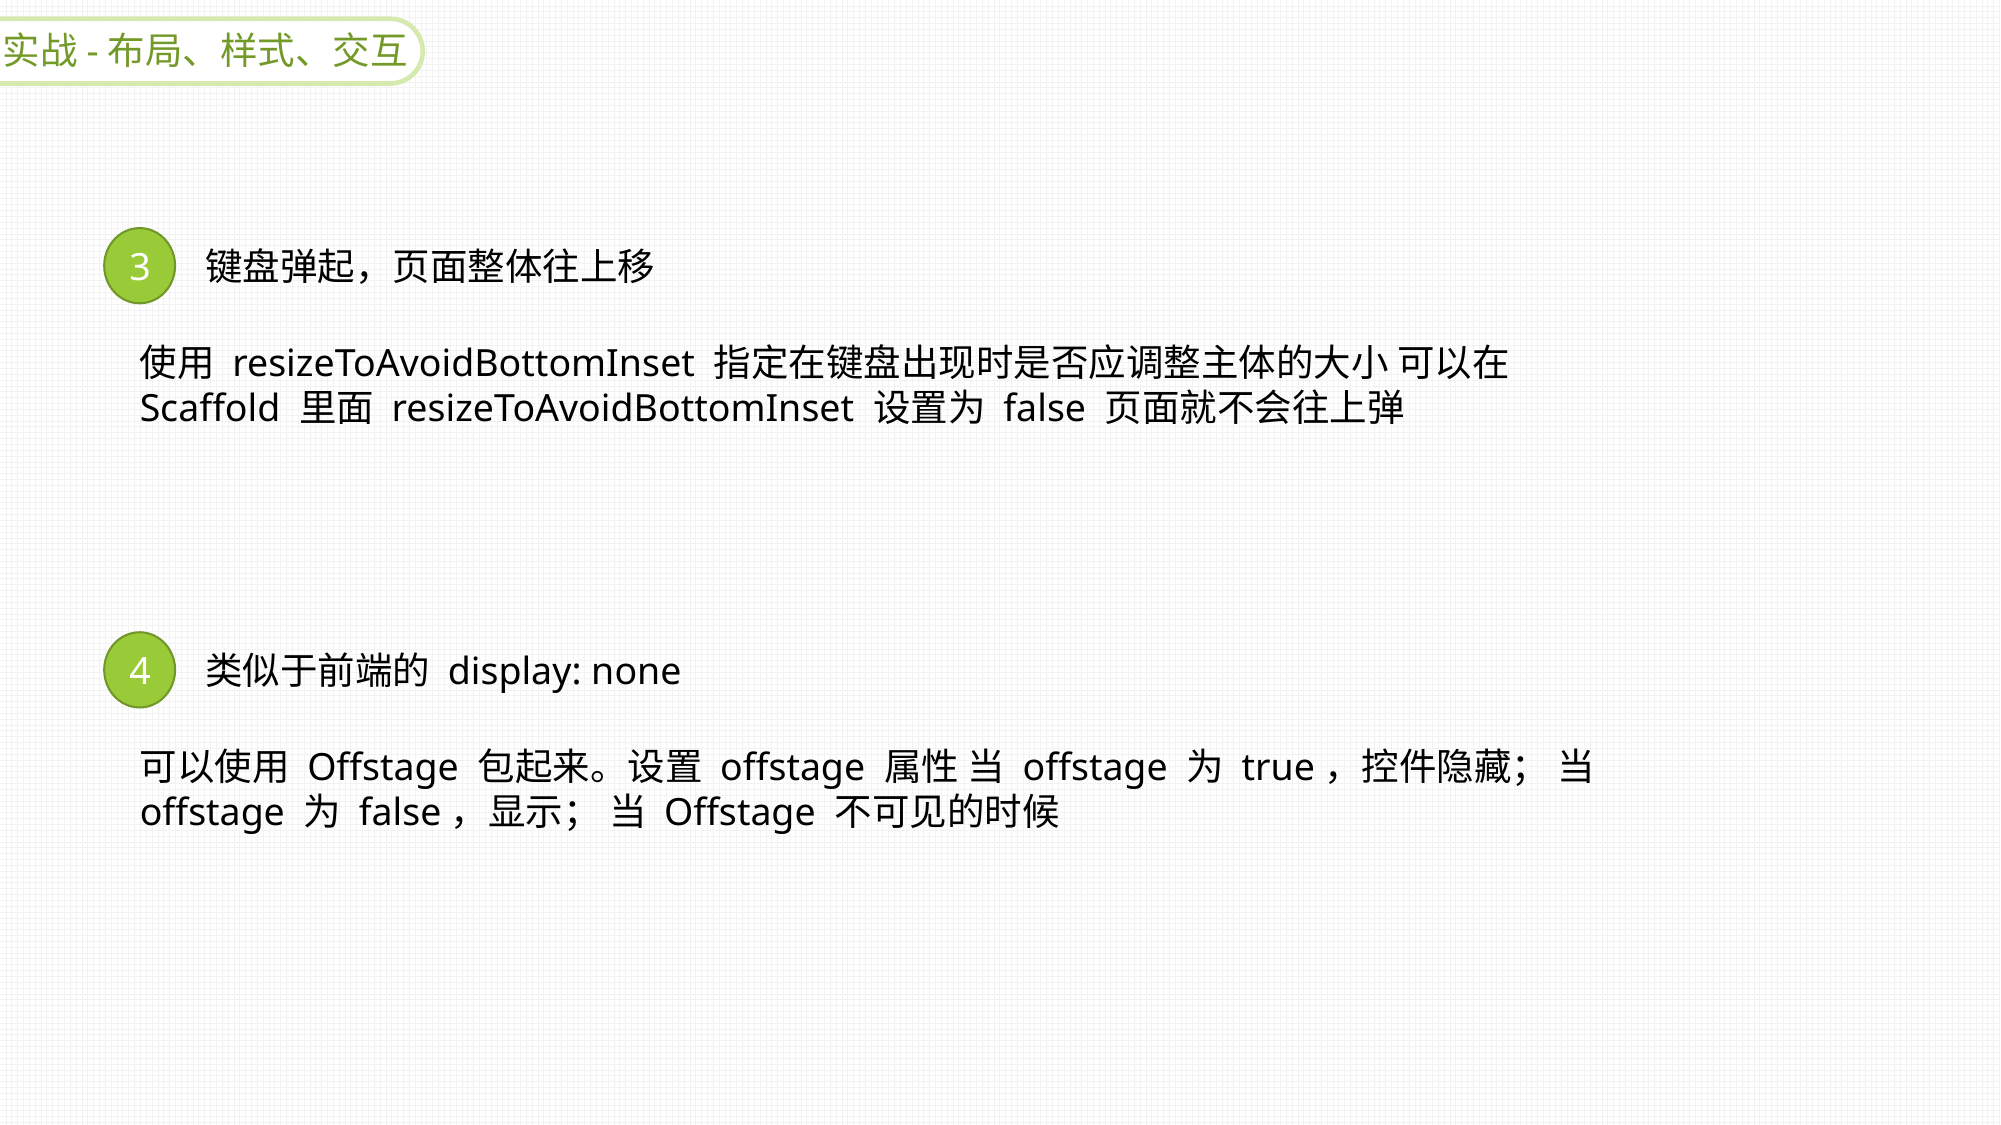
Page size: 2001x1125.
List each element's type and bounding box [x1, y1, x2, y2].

text_box [0, 18, 447, 84]
text_box [104, 632, 1671, 842]
text_box [104, 228, 1671, 438]
